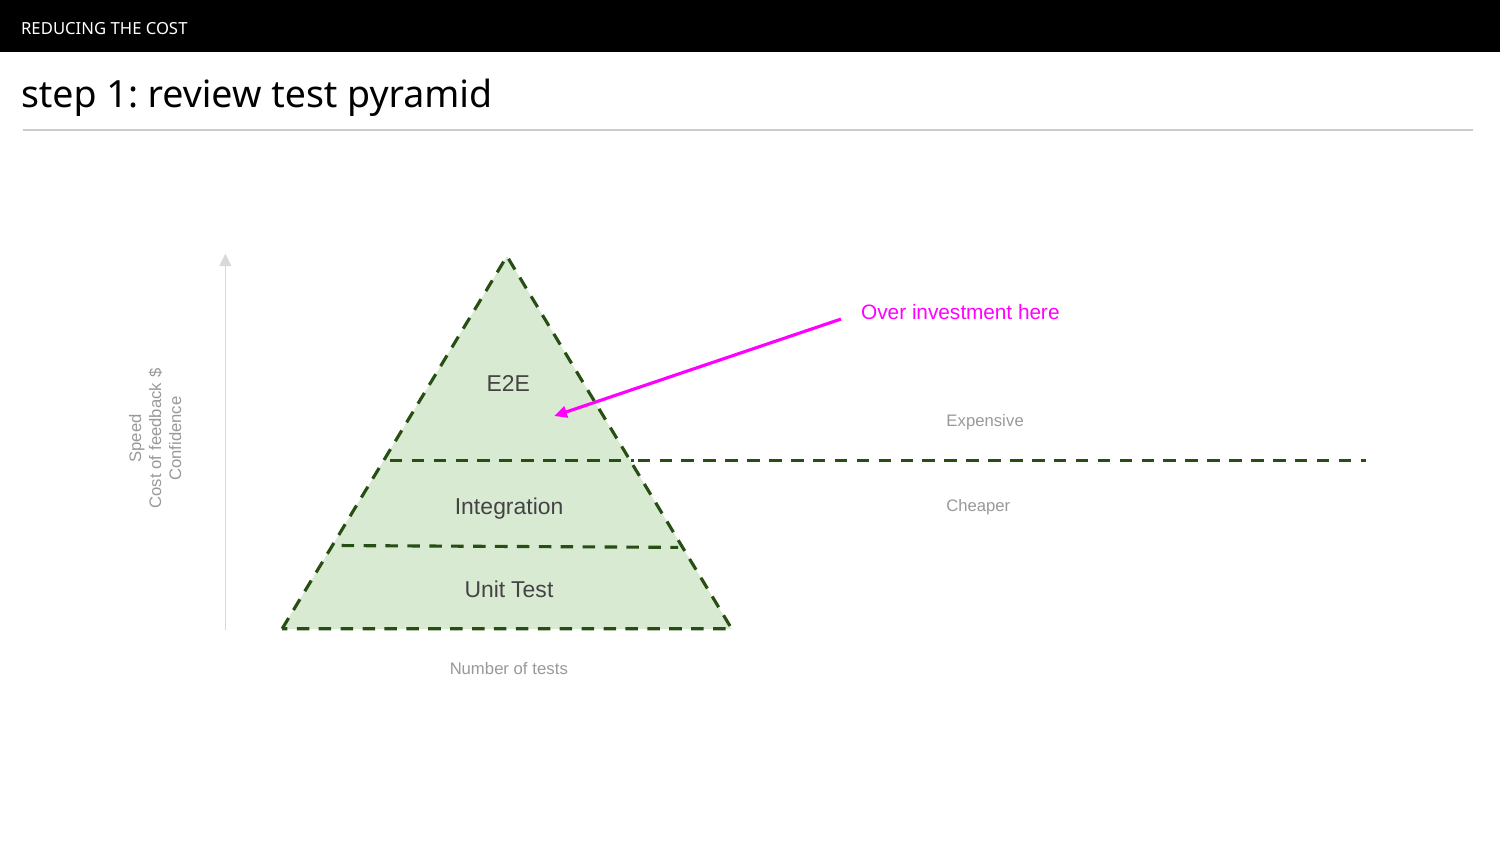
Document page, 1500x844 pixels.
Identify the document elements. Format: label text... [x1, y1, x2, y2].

text_box step 1: review test pyramid [5, 55, 1316, 134]
text_box Speed Cost of feedback $ Confidence [104, 252, 204, 626]
title Unit Test [282, 548, 736, 629]
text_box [554, 286, 1133, 417]
text_box REDUCING THE COST [5, 5, 1331, 47]
text_box Cheaper [806, 480, 1151, 530]
text_box Number of tests [282, 643, 736, 693]
text_box [455, 256, 549, 342]
text_box [0, 0, 1500, 52]
title Integration [328, 465, 690, 546]
text_box [380, 415, 630, 465]
title E2E [411, 342, 553, 423]
text_box Expensive [813, 395, 1157, 445]
